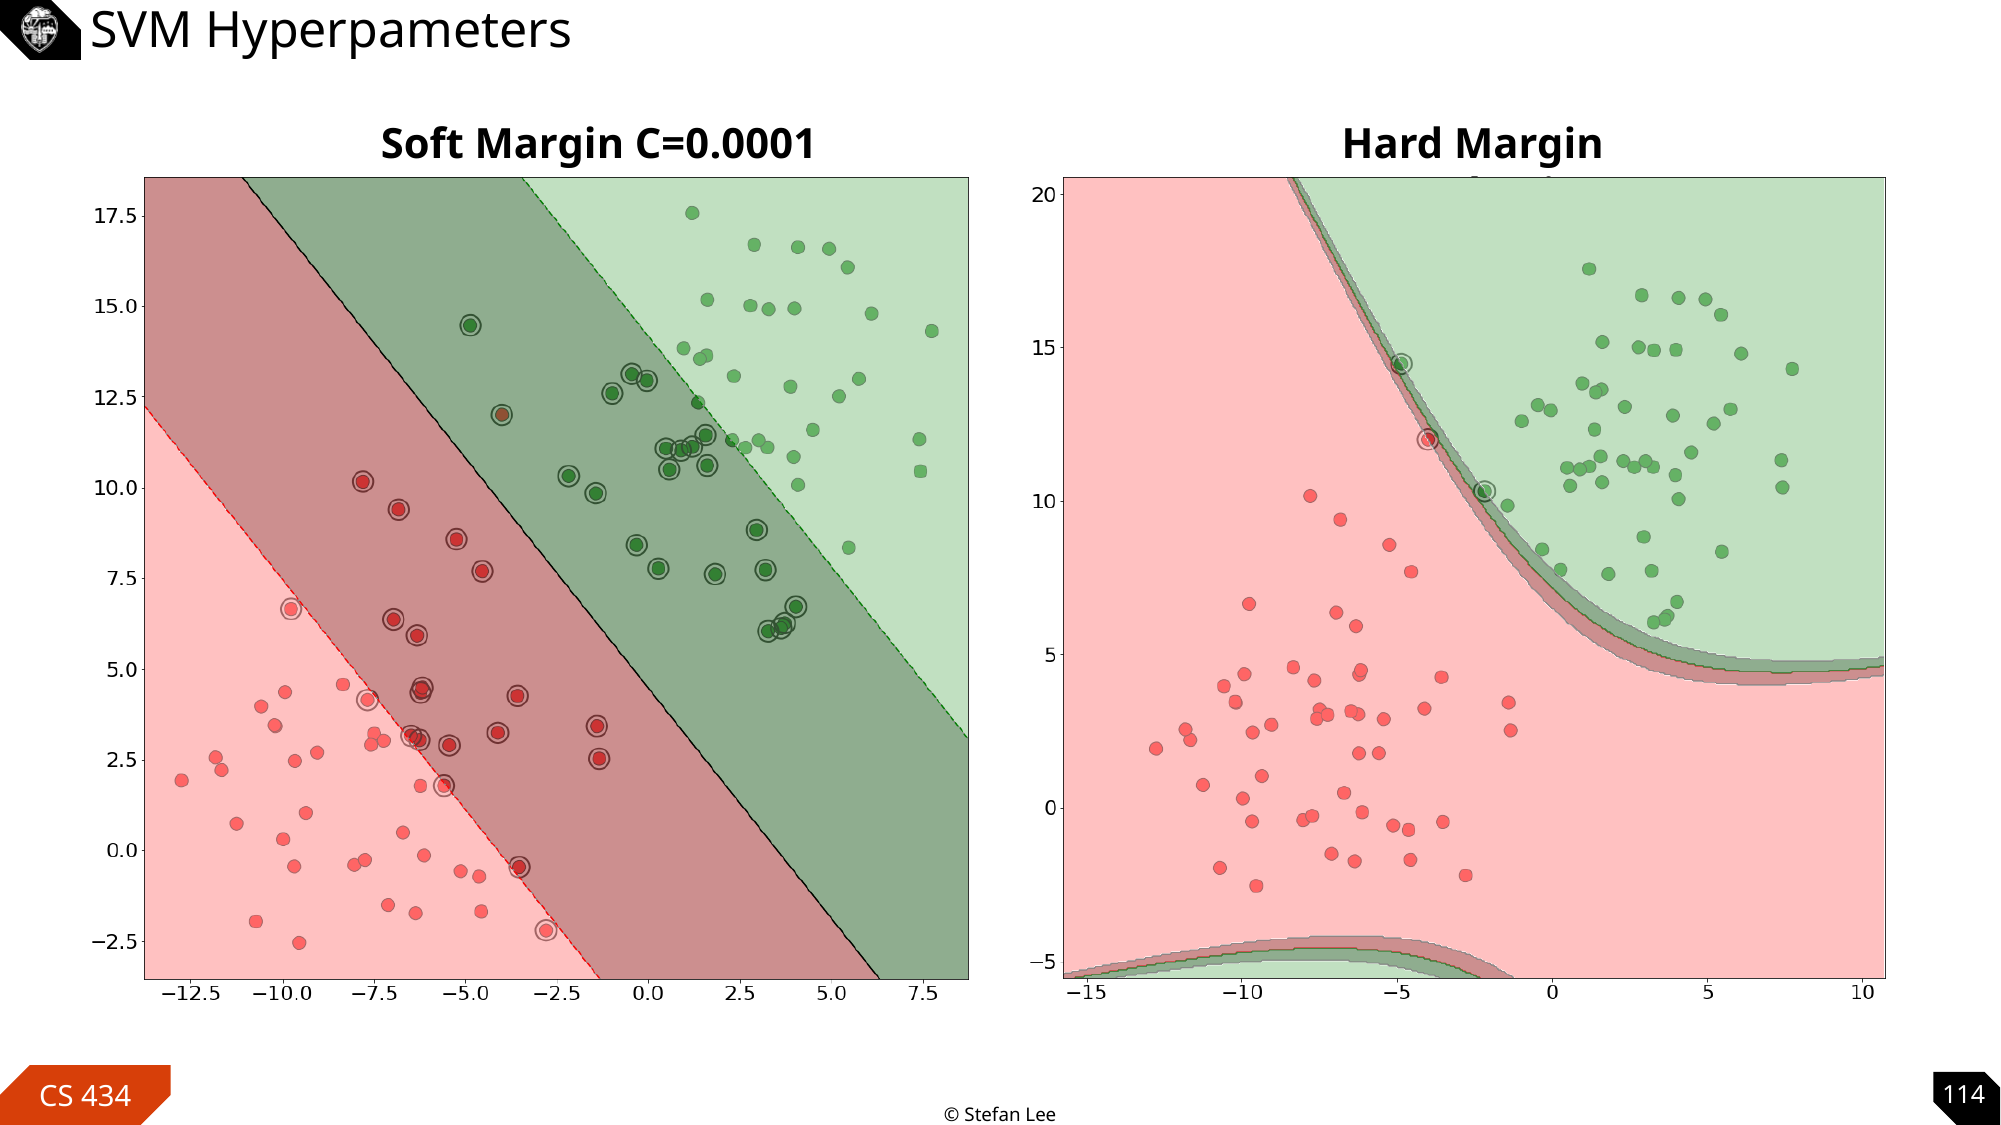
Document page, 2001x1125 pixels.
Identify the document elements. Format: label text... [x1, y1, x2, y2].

title SVM Hyperpameters [0, 1, 1699, 61]
slide_number 114 [1933, 1071, 1994, 1119]
picture [82, 170, 974, 1010]
text_box Soft Margin C=0.0001 [351, 109, 848, 170]
picture [1020, 170, 1891, 1009]
text_box Hard Margin Quadratic [1224, 109, 1721, 170]
